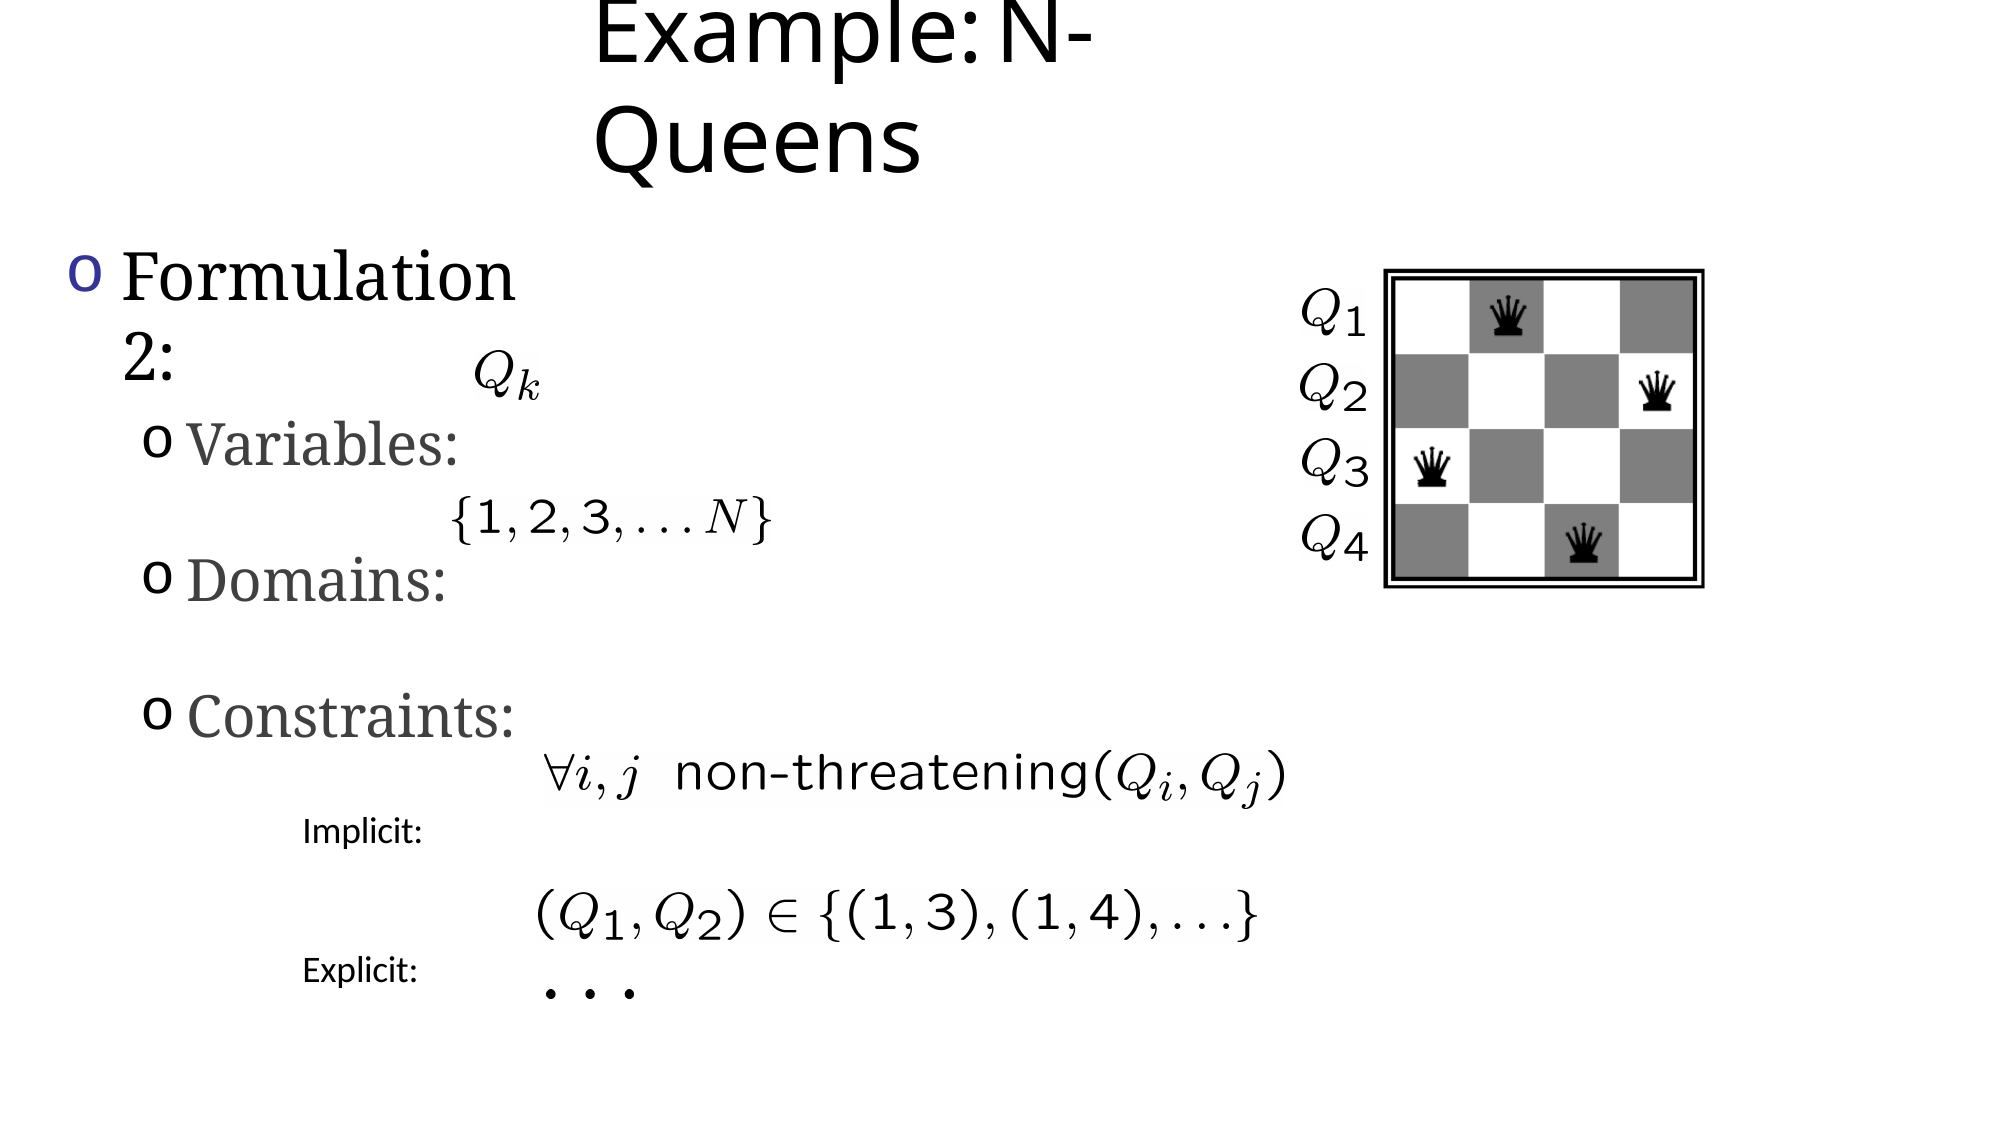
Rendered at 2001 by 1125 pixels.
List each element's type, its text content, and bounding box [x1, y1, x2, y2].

picture [1302, 288, 1365, 336]
picture [1300, 363, 1366, 411]
title Example: N-Queens [589, 0, 1411, 191]
picture [538, 889, 1257, 942]
picture [1302, 438, 1368, 487]
picture [475, 350, 540, 400]
picture [546, 989, 634, 1000]
picture [1302, 514, 1368, 562]
picture [544, 750, 1284, 810]
picture [1383, 268, 1705, 589]
picture [451, 496, 771, 545]
text_box Formulation 2: Variables: Domains: Constraints: Implicit: Explicit: [62, 215, 559, 990]
